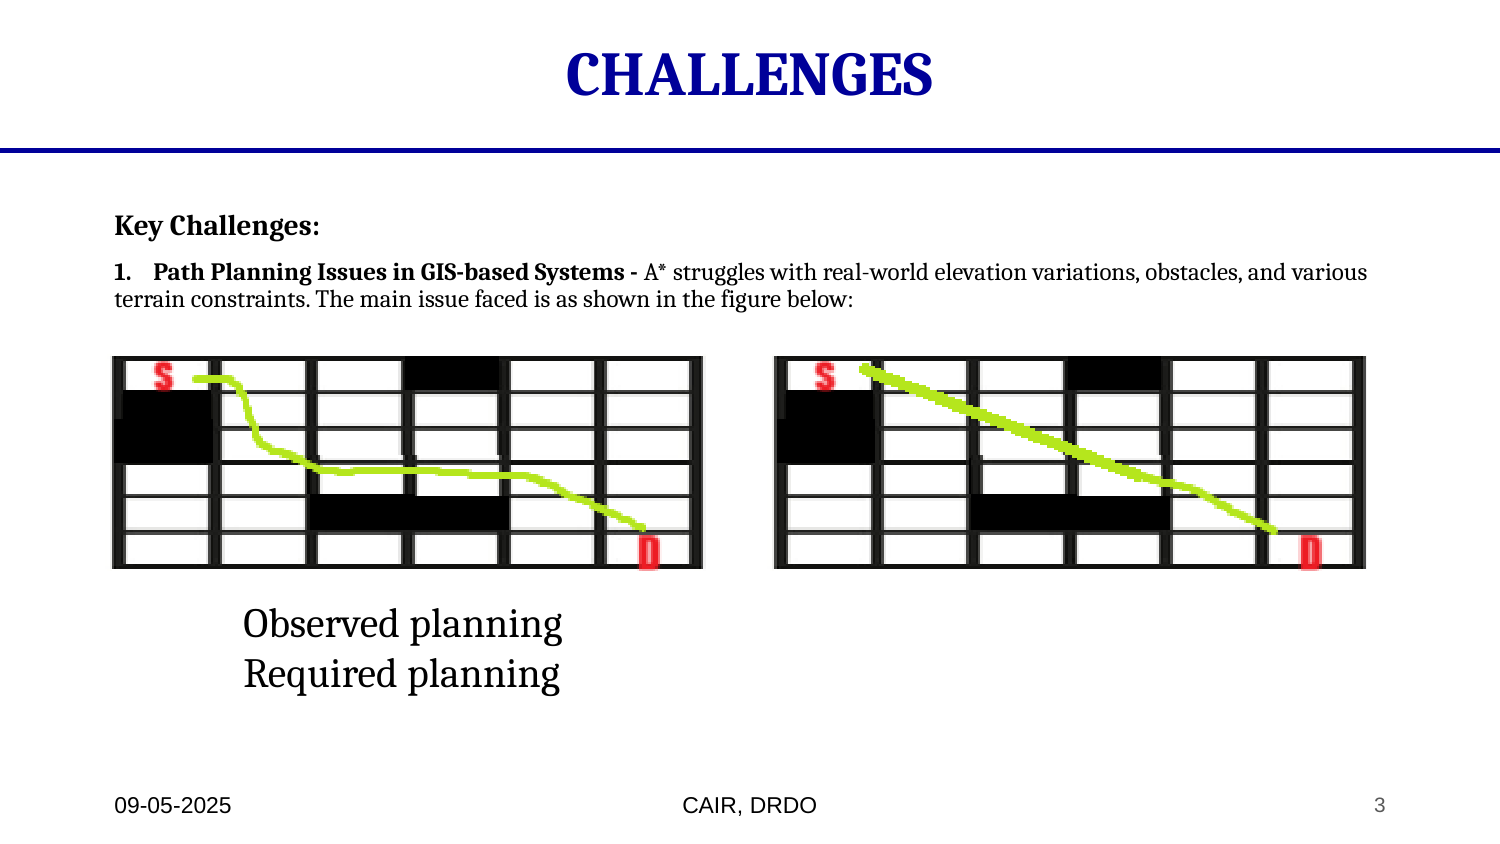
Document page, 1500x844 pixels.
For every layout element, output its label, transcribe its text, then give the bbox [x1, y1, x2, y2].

picture [102, 353, 1367, 585]
footer CAIR, DRDO [496, 782, 1004, 827]
slide_number 3 [1059, 782, 1397, 827]
title CHALLENGES [103, 0, 1397, 148]
list Key Challenges: 1. Path Planning Issues in GIS-based Systems - A* struggles with real-world elevation variations, obstacles, and various terrain constraints. The main issue faced is as shown in the figure below: [103, 204, 1415, 760]
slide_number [103, 782, 441, 827]
text_box Observed planning Required planning [232, 584, 1406, 670]
